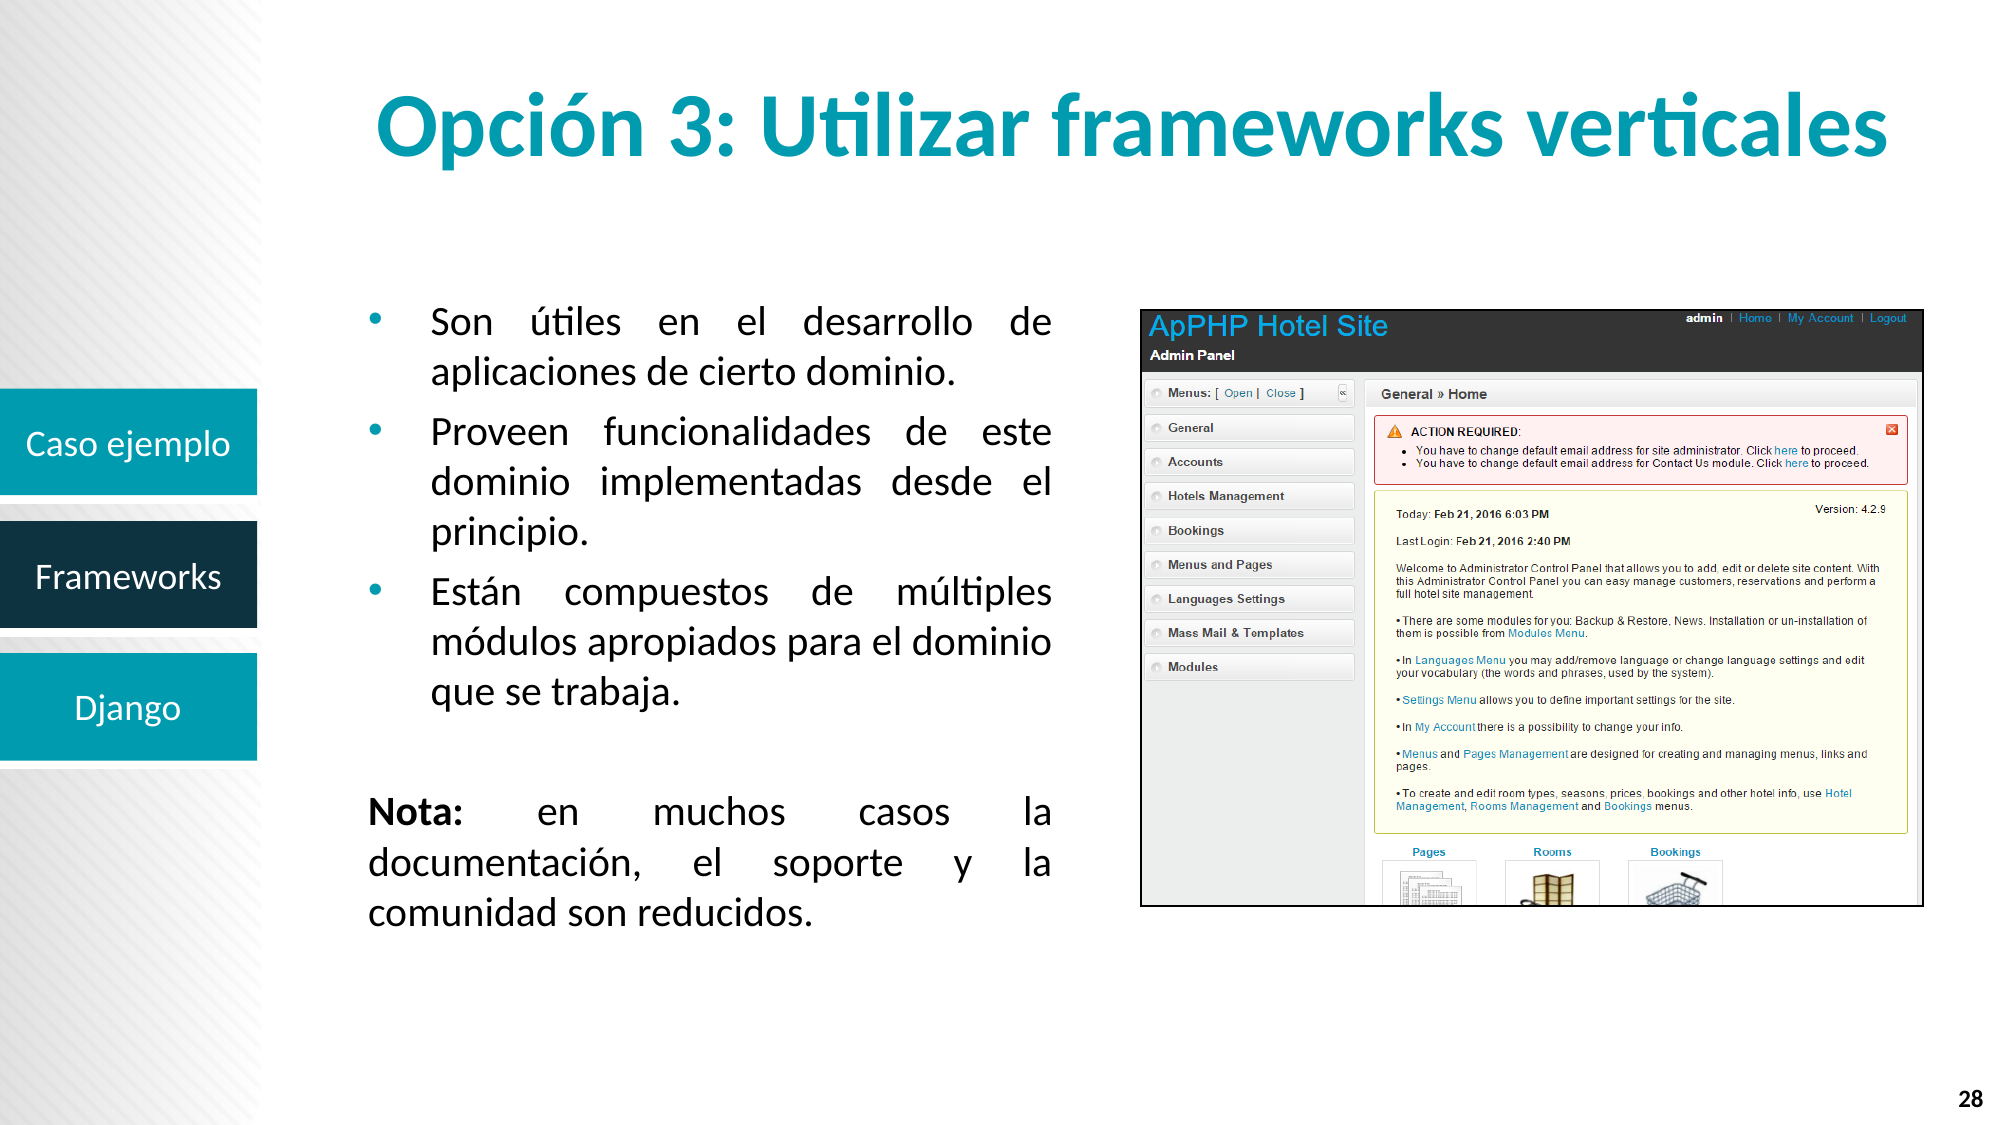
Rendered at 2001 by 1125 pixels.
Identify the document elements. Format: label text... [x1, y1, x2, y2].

text_box Django [0, 653, 257, 758]
picture [1142, 311, 1922, 905]
title Opción 3: Utilizar frameworks verticales [340, 36, 1927, 204]
list Son útiles en el desarrollo de aplicaciones de cierto dominio. Proveen funcionalidades de este dominio implementadas desde el principio. Están compuestos de múltiples módulos apropiados para el dominio que se trabaja. Nota: en muchos casos la documentación, el soporte y la comunidad son reducidos. [340, 231, 1068, 997]
slide_number 28 [1921, 1072, 2000, 1124]
